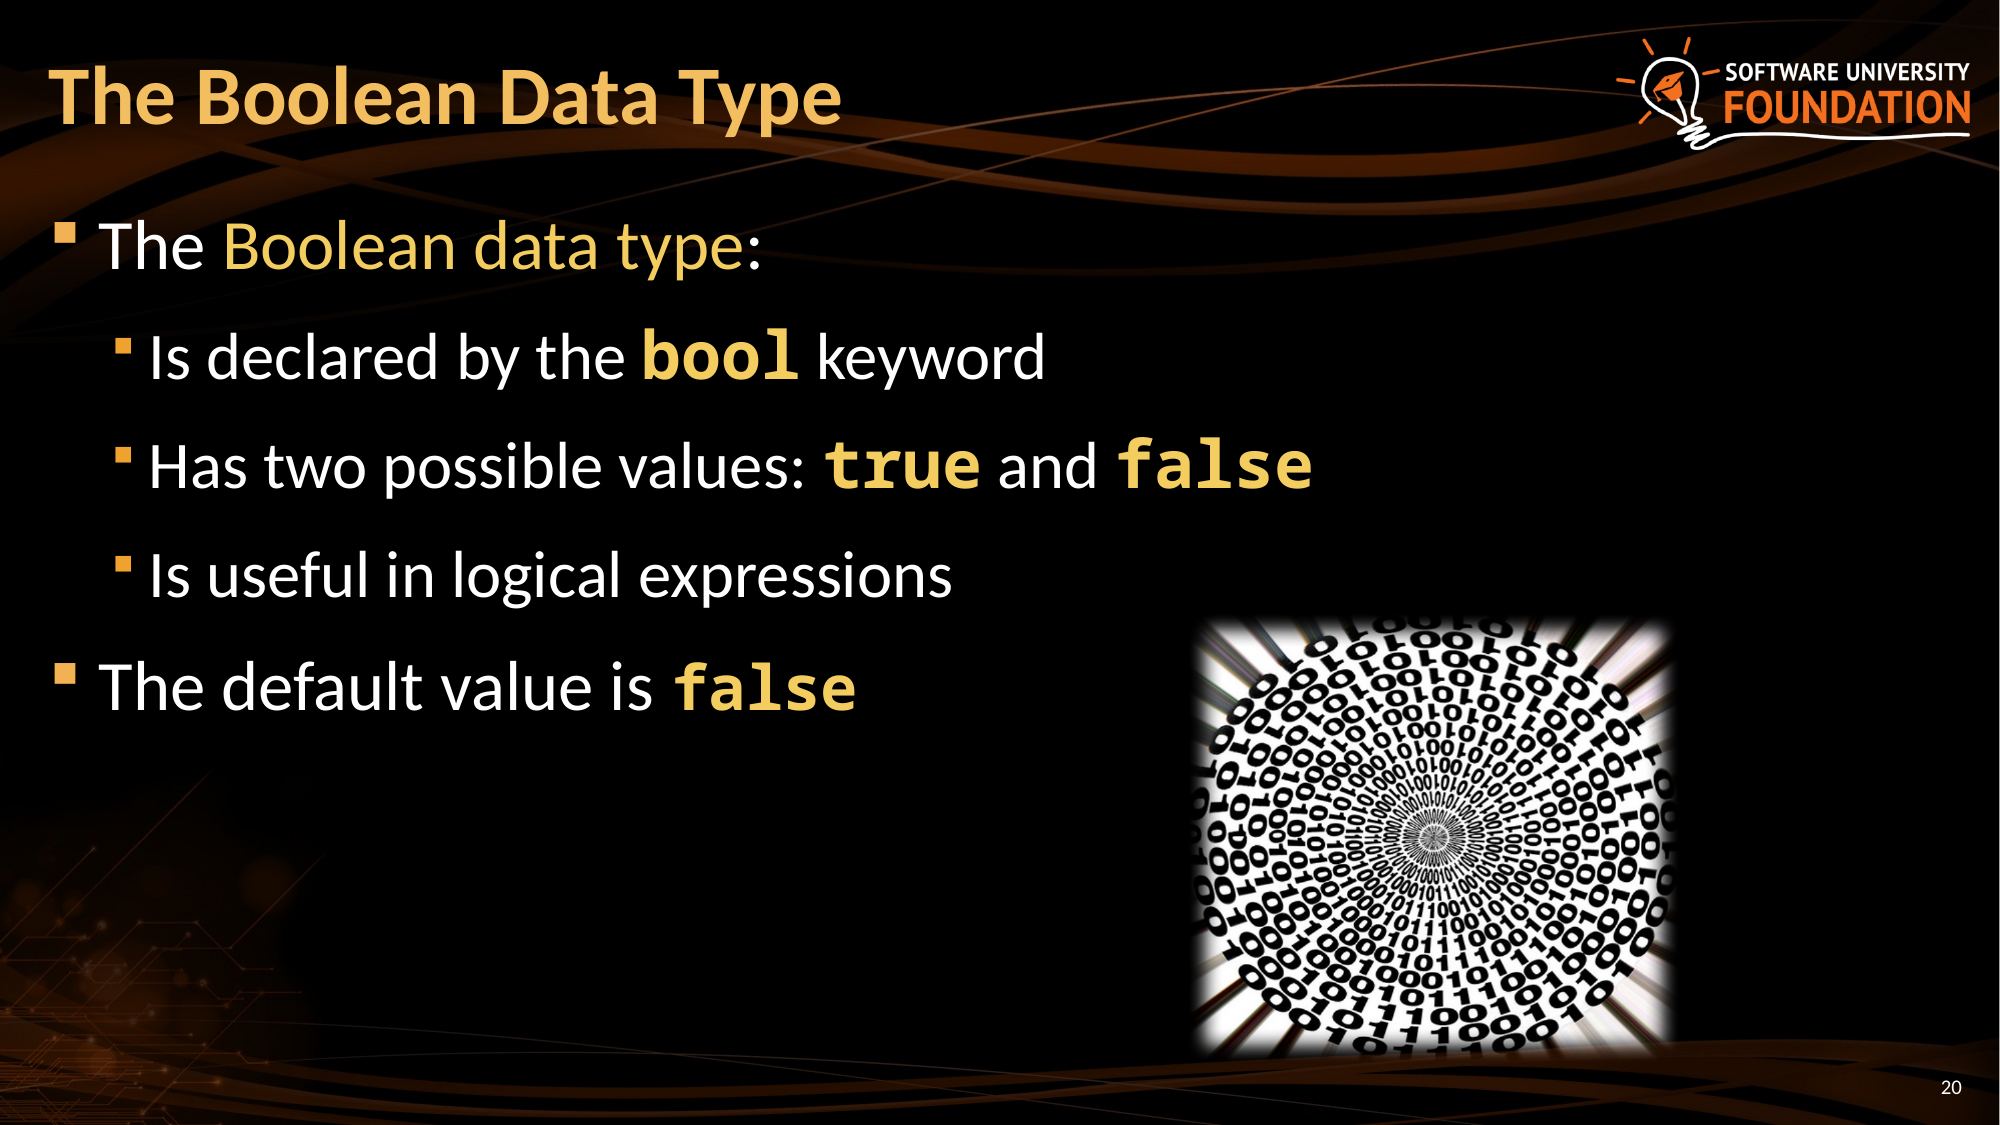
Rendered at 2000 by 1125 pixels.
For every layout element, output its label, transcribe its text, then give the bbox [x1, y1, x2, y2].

title The Boolean Data Type [30, 6, 1602, 189]
list The Boolean data type: Is declared by the bool keyword Has two possible values: true and false Is useful in logical expressions The default value is false [31, 188, 1968, 1103]
picture [0, 0, 2000, 1125]
